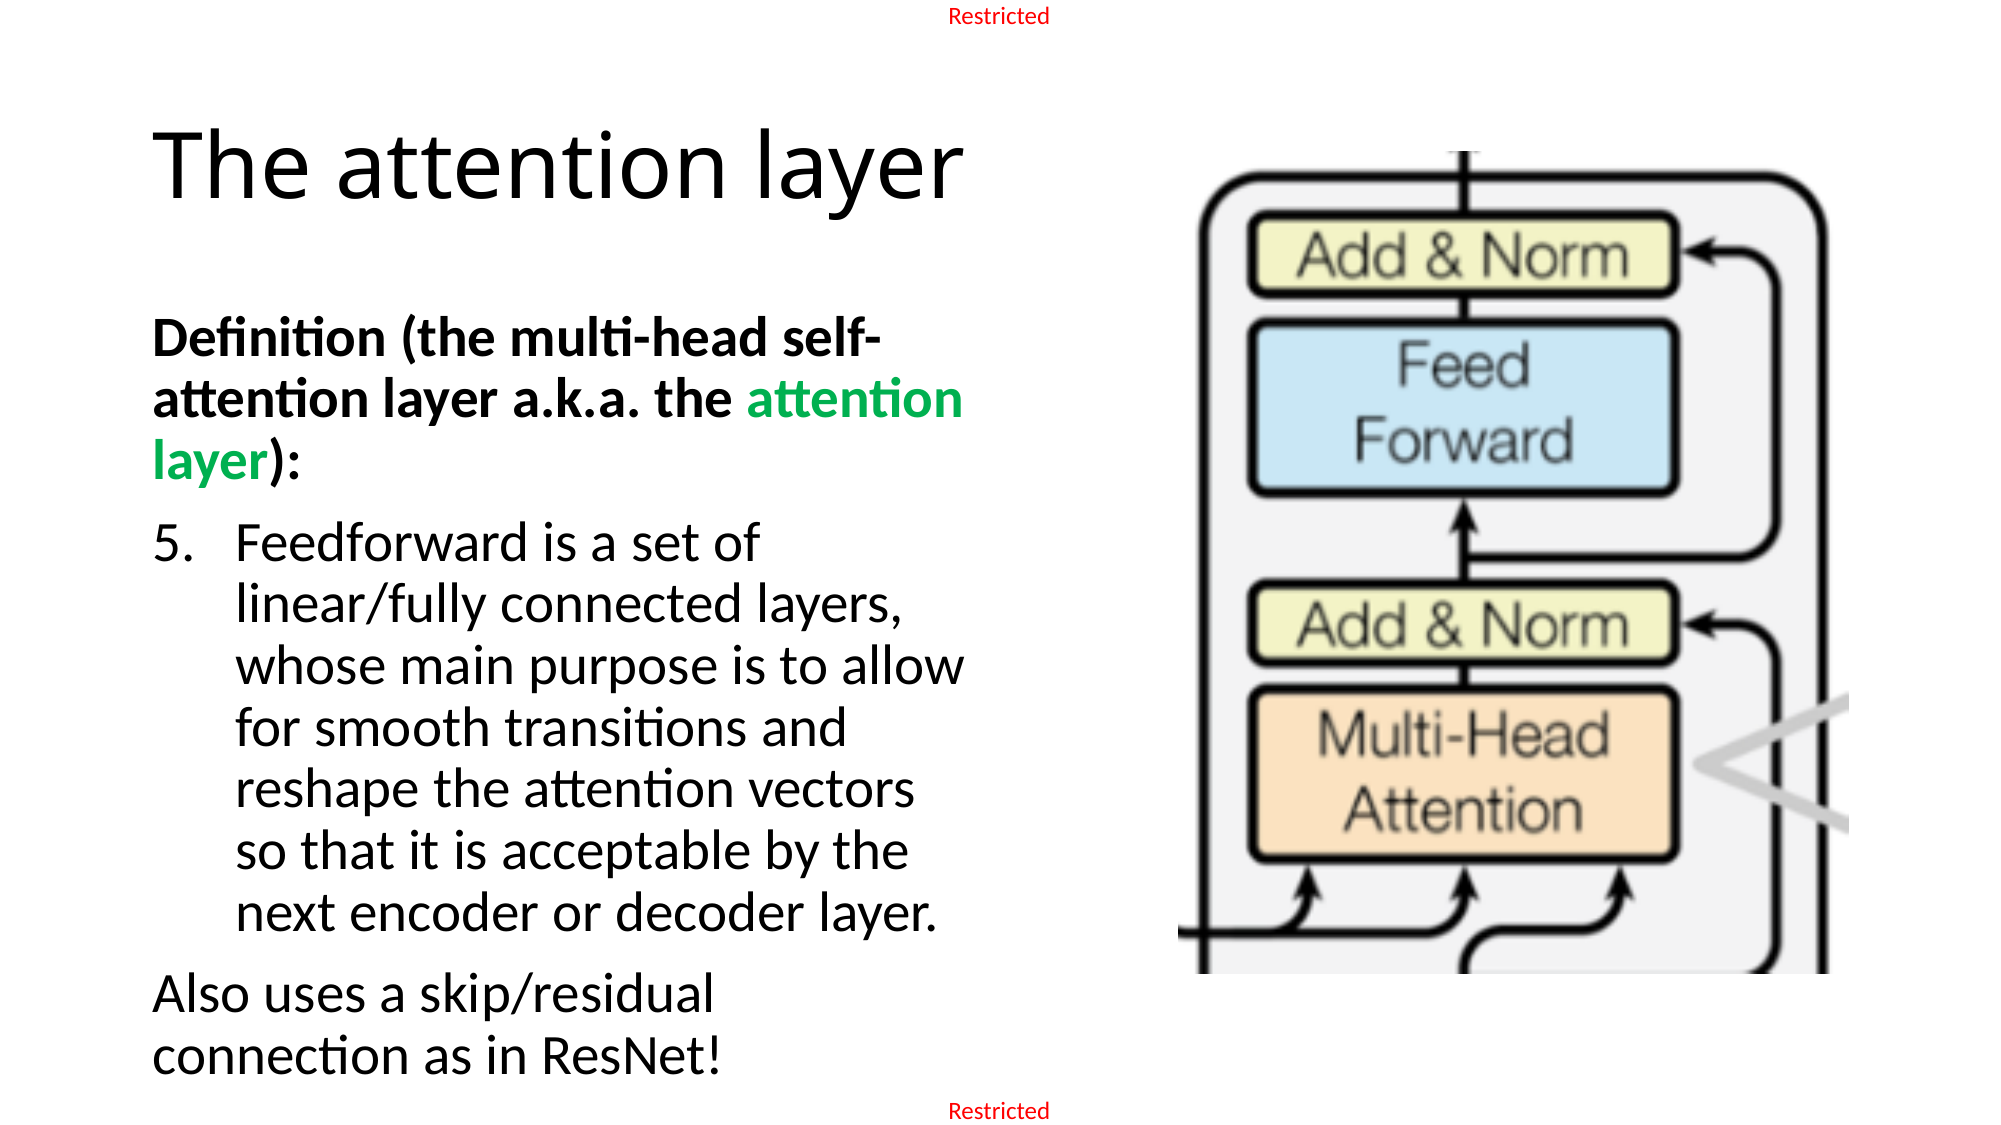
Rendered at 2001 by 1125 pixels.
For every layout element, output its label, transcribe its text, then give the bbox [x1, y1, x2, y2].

title The attention layer [137, 59, 1863, 278]
list Definition (the multi-head self-attention layer a.k.a. the attention layer): Feedforward is a set of linear/fully connected layers, whose main purpose is to allow for smooth transitions and reshape the attention vectors so that it is acceptable by the next encoder or decoder layer. Also uses a skip/residual connection as in ResNet! [137, 299, 988, 1125]
picture [1178, 151, 1849, 974]
